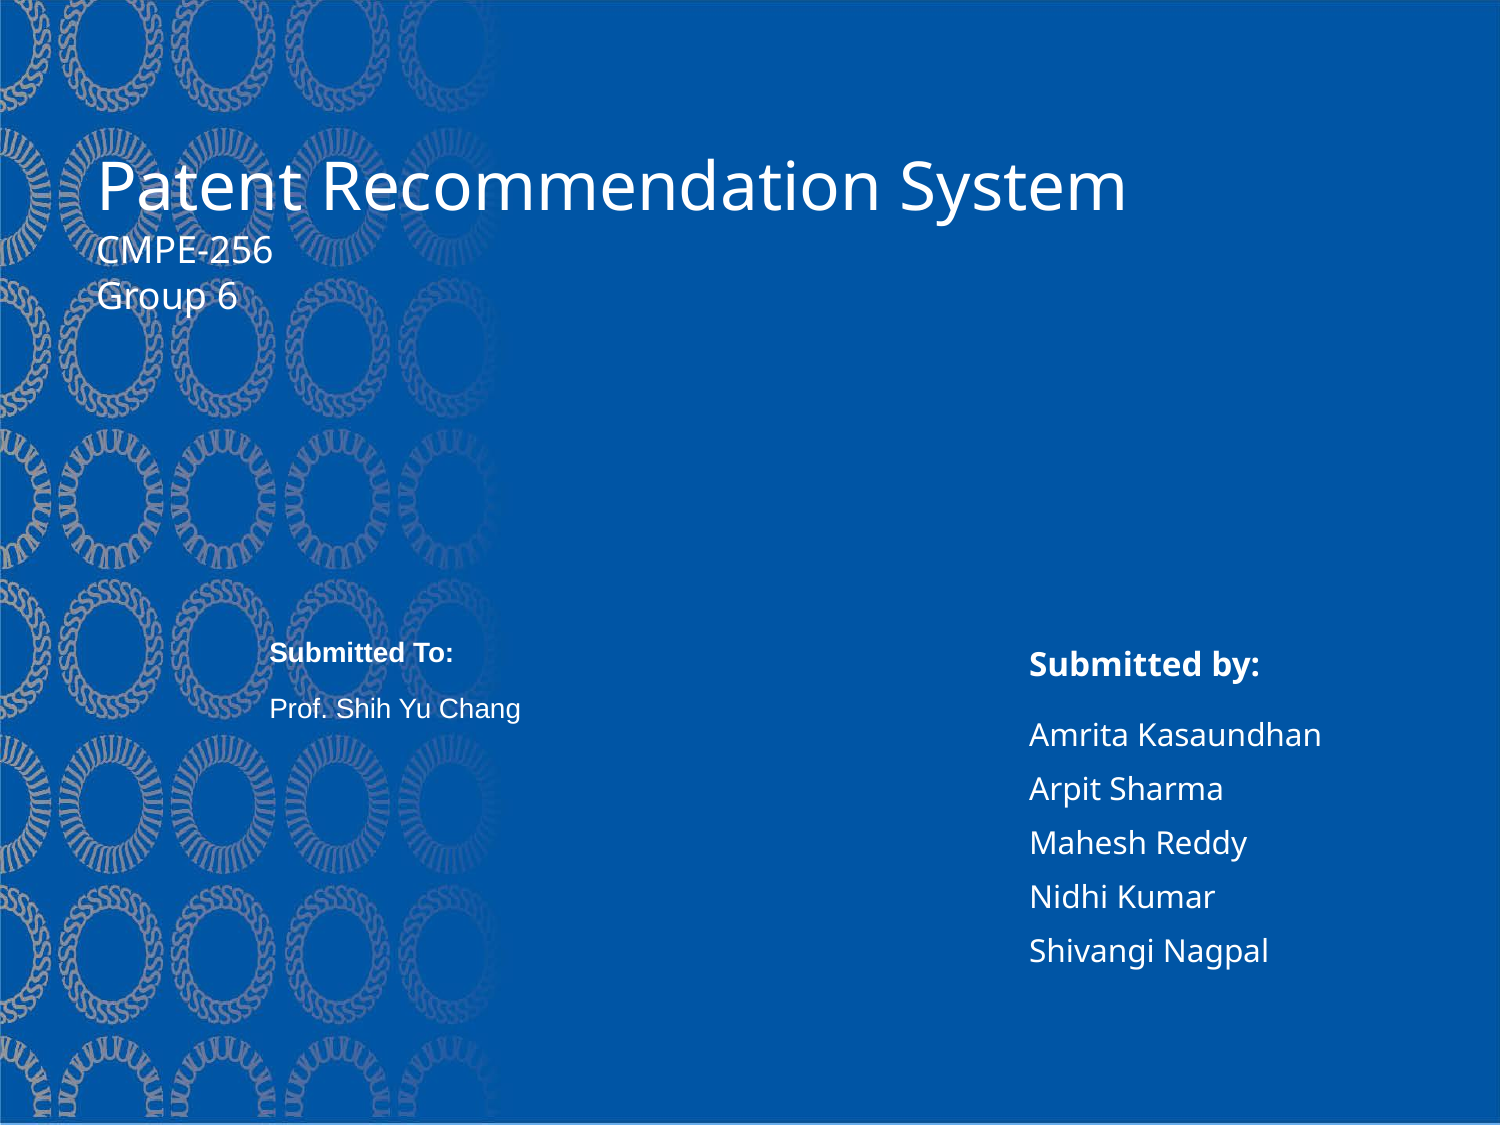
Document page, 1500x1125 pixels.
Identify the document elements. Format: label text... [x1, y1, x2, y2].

list Submitted by: [1014, 643, 1297, 691]
picture [0, 0, 1500, 1125]
list Amrita Kasaundhan Arpit Sharma Mahesh Reddy Nidhi Kumar Shivangi Nagpal [1014, 710, 1352, 982]
title Patent Recommendation System CMPE-256 Group 6 [80, 125, 1324, 420]
list Submitted To: Prof. Shih Yu Chang [254, 632, 599, 732]
